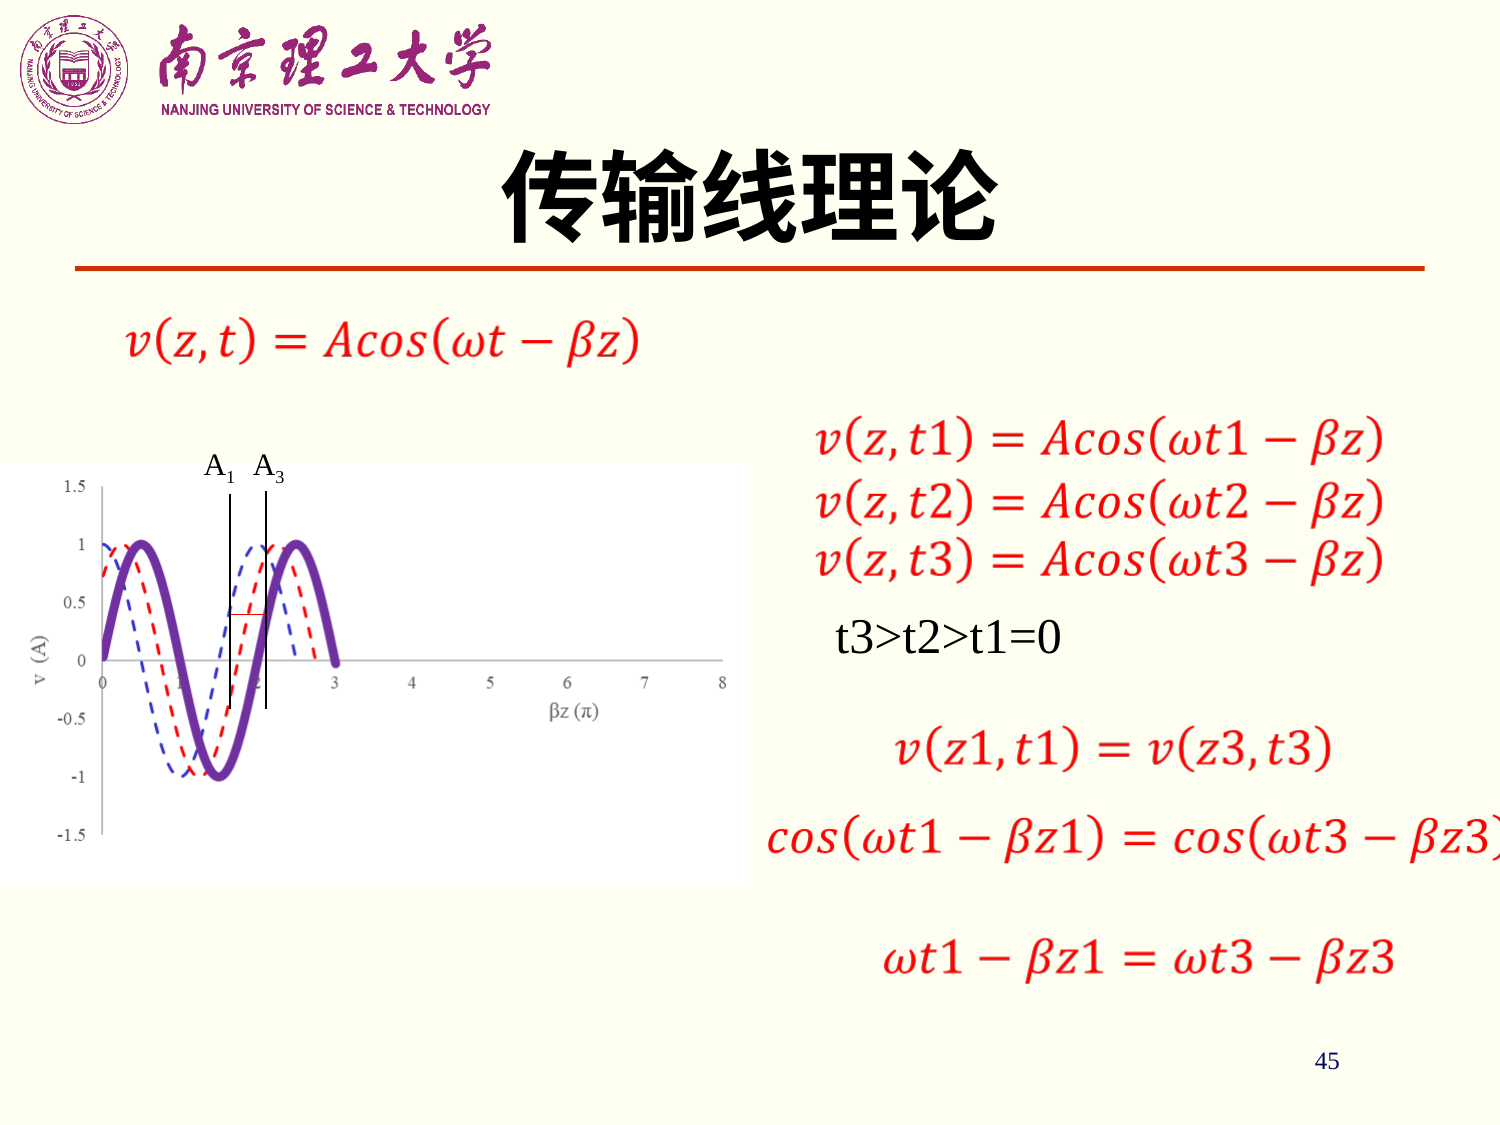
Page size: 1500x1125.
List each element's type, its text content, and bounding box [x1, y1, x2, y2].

text_box [0, 307, 809, 369]
text_box [747, 461, 1486, 519]
text_box [714, 797, 1500, 1116]
text_box t3>t2>t1=0 [820, 595, 1454, 671]
text_box [759, 519, 1486, 596]
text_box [188, 436, 361, 710]
text_box [759, 708, 1500, 785]
text_box [714, 398, 1486, 461]
picture [17, 15, 491, 126]
title 传输线理论 [143, 125, 1357, 263]
picture [0, 457, 759, 891]
